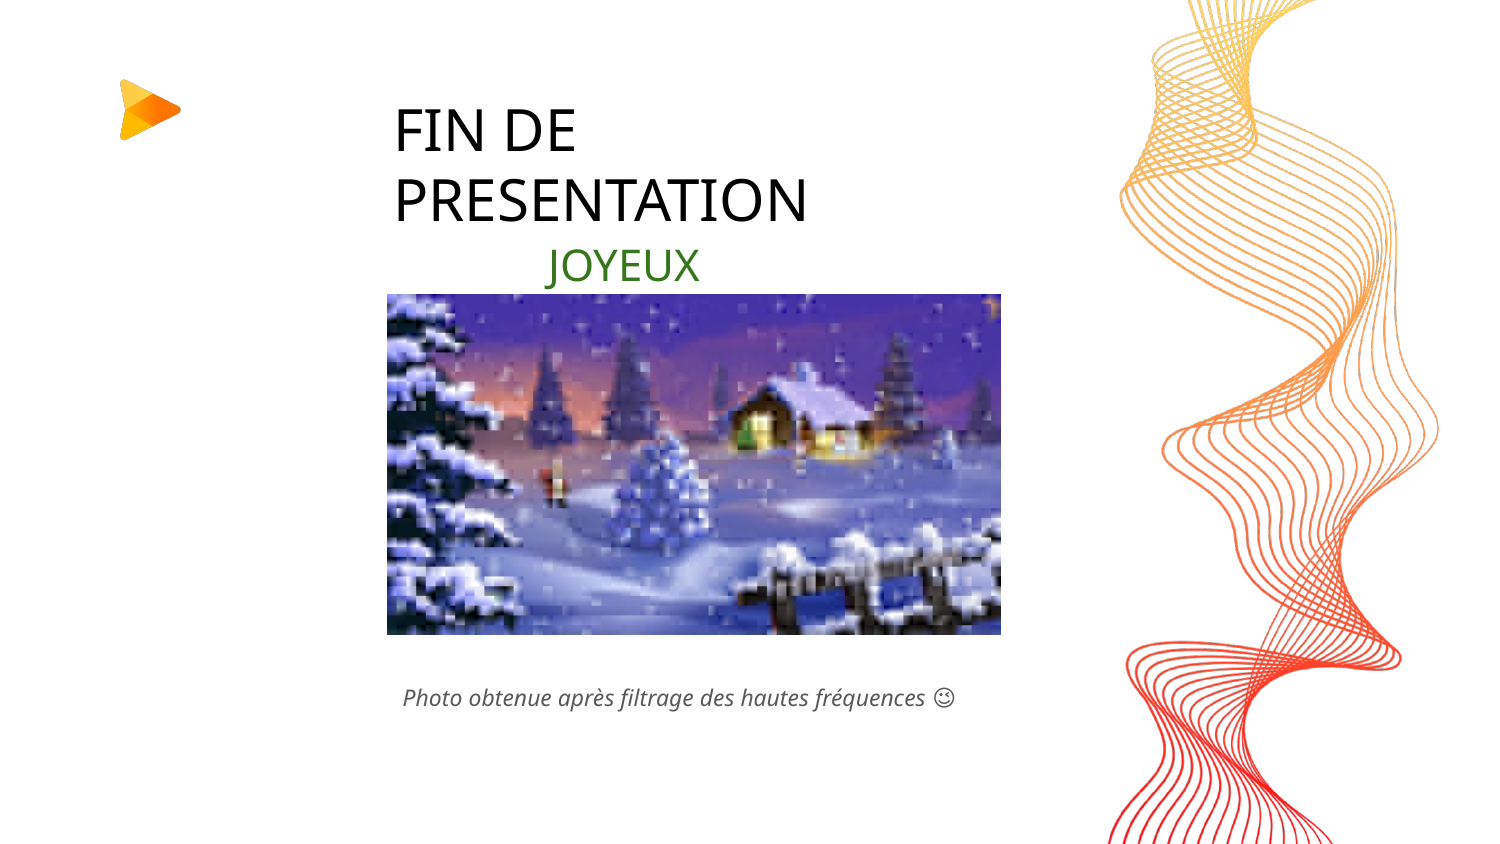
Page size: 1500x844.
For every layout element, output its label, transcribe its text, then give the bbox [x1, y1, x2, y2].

text_box Photo obtenue après filtrage des hautes fréquences 😉 [387, 668, 1001, 760]
picture [387, 293, 1001, 635]
picture [1056, 0, 1483, 844]
text_box JOYEUX NOËL ! [533, 215, 855, 292]
picture [119, 78, 181, 140]
text_box FIN DE PRESENTATION [378, 101, 1010, 226]
